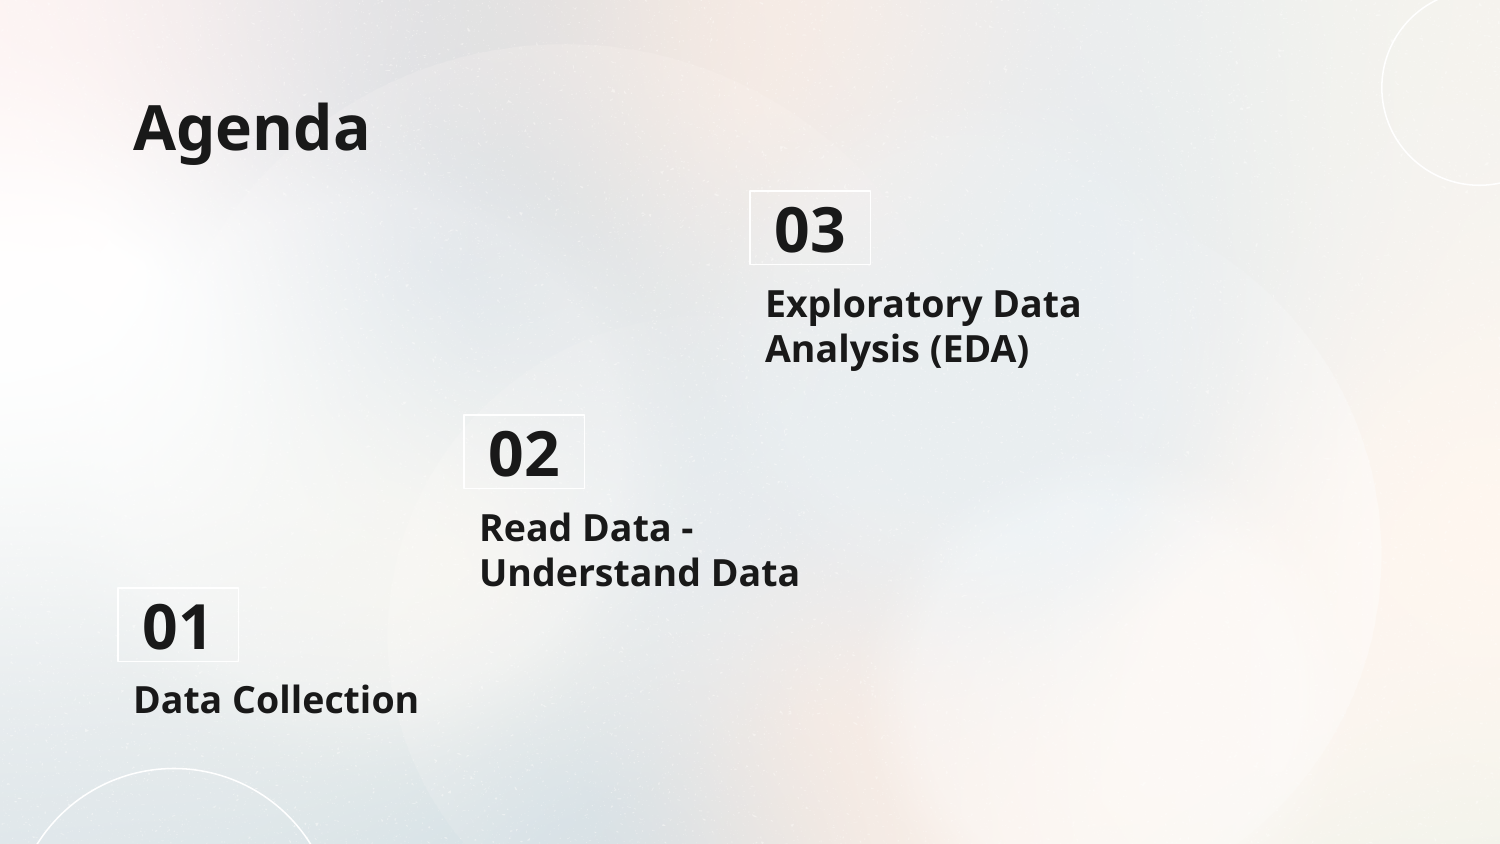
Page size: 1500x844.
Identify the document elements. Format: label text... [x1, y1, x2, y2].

title 02 [463, 414, 585, 489]
title 01 [117, 587, 239, 662]
title 03 [749, 190, 871, 265]
title Agenda [118, 72, 1382, 167]
subtitle Exploratory Data Analysis (EDA) [750, 264, 1129, 374]
subtitle Data Collection [118, 661, 497, 771]
subtitle Read Data - Understand Data [464, 488, 843, 598]
